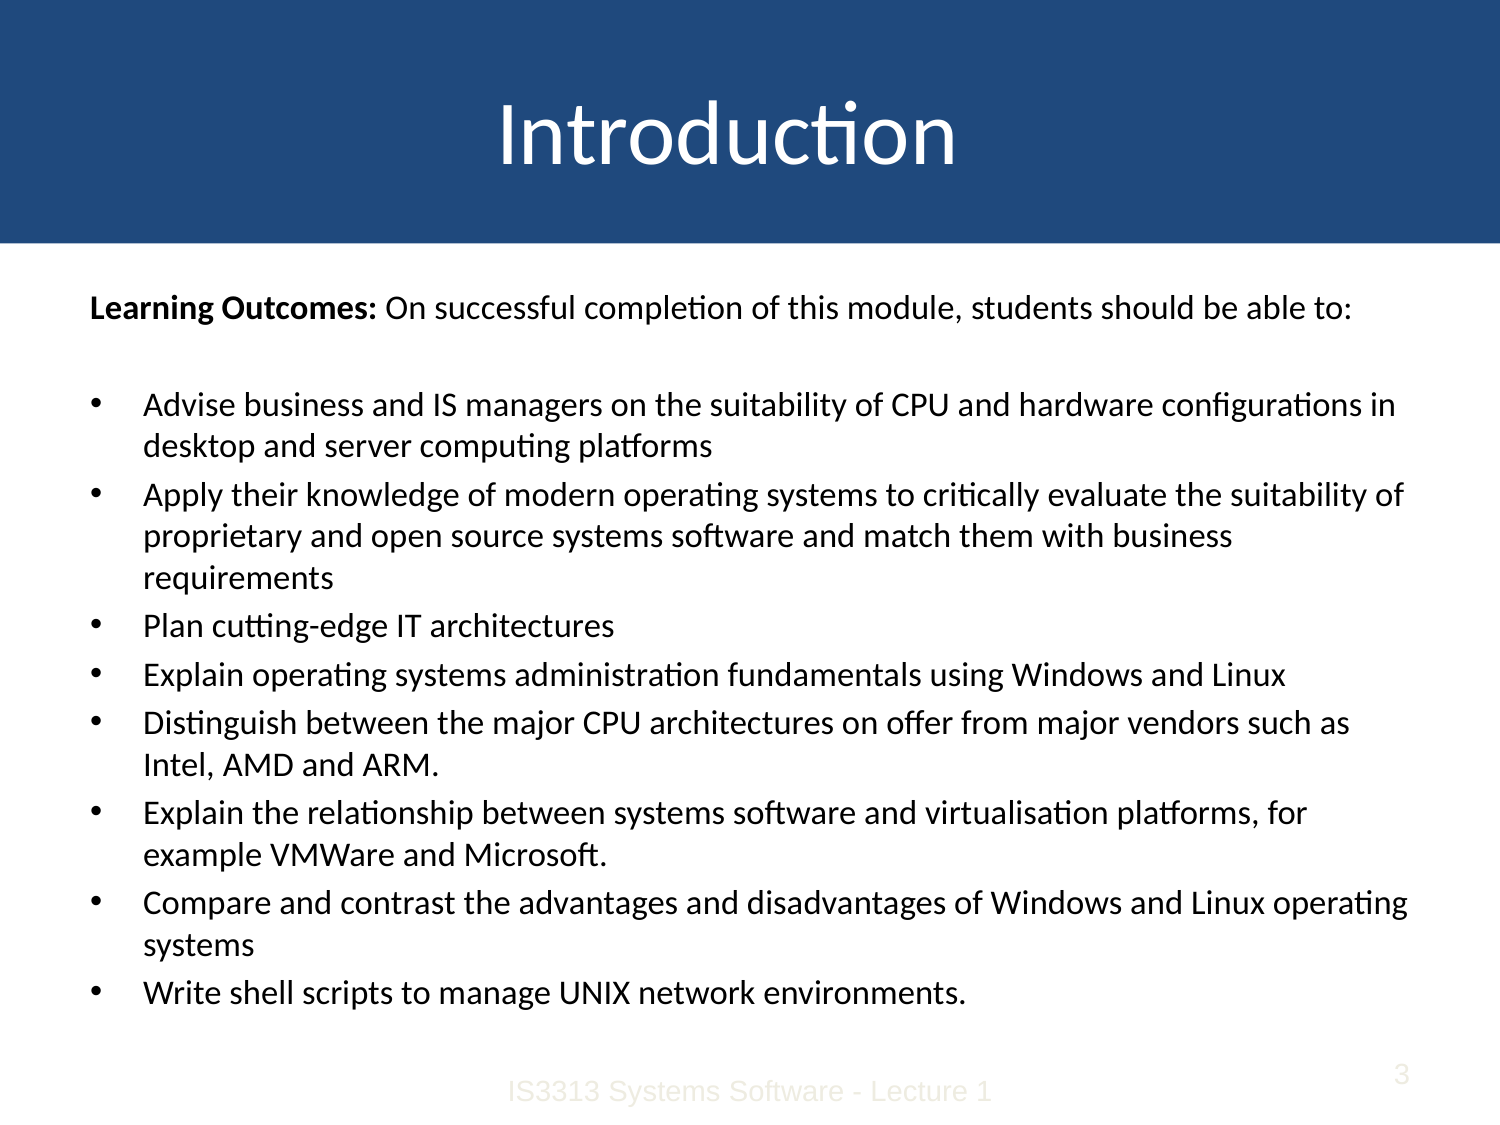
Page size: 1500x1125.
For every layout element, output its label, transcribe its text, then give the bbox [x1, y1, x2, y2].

slide_number 3 [1074, 1042, 1425, 1103]
title Introduction [80, 19, 1375, 237]
list Learning Outcomes: On successful completion of this module, students should be able to: Advise business and IS managers on the suitability of CPU and hardware configurations in desktop and server computing platforms Apply their knowledge of modern operating systems to critically evaluate the suitability of proprietary and open source systems software and match them with business requirements Plan cutting-edge IT architectures Explain operating systems administration fundamentals using Windows and Linux Distinguish between the major CPU architectures on offer from major vendors such as Intel, AMD and ARM. Explain the relationship between systems software and virtualisation platforms, for example VMWare and Microsoft. Compare and contrast the advantages and disadvantages of Windows and Linux operating systems Write shell scripts to manage UNIX network environments. [75, 276, 1425, 1020]
footer IS3313 Systems Software - Lecture 1 [453, 1059, 1047, 1120]
